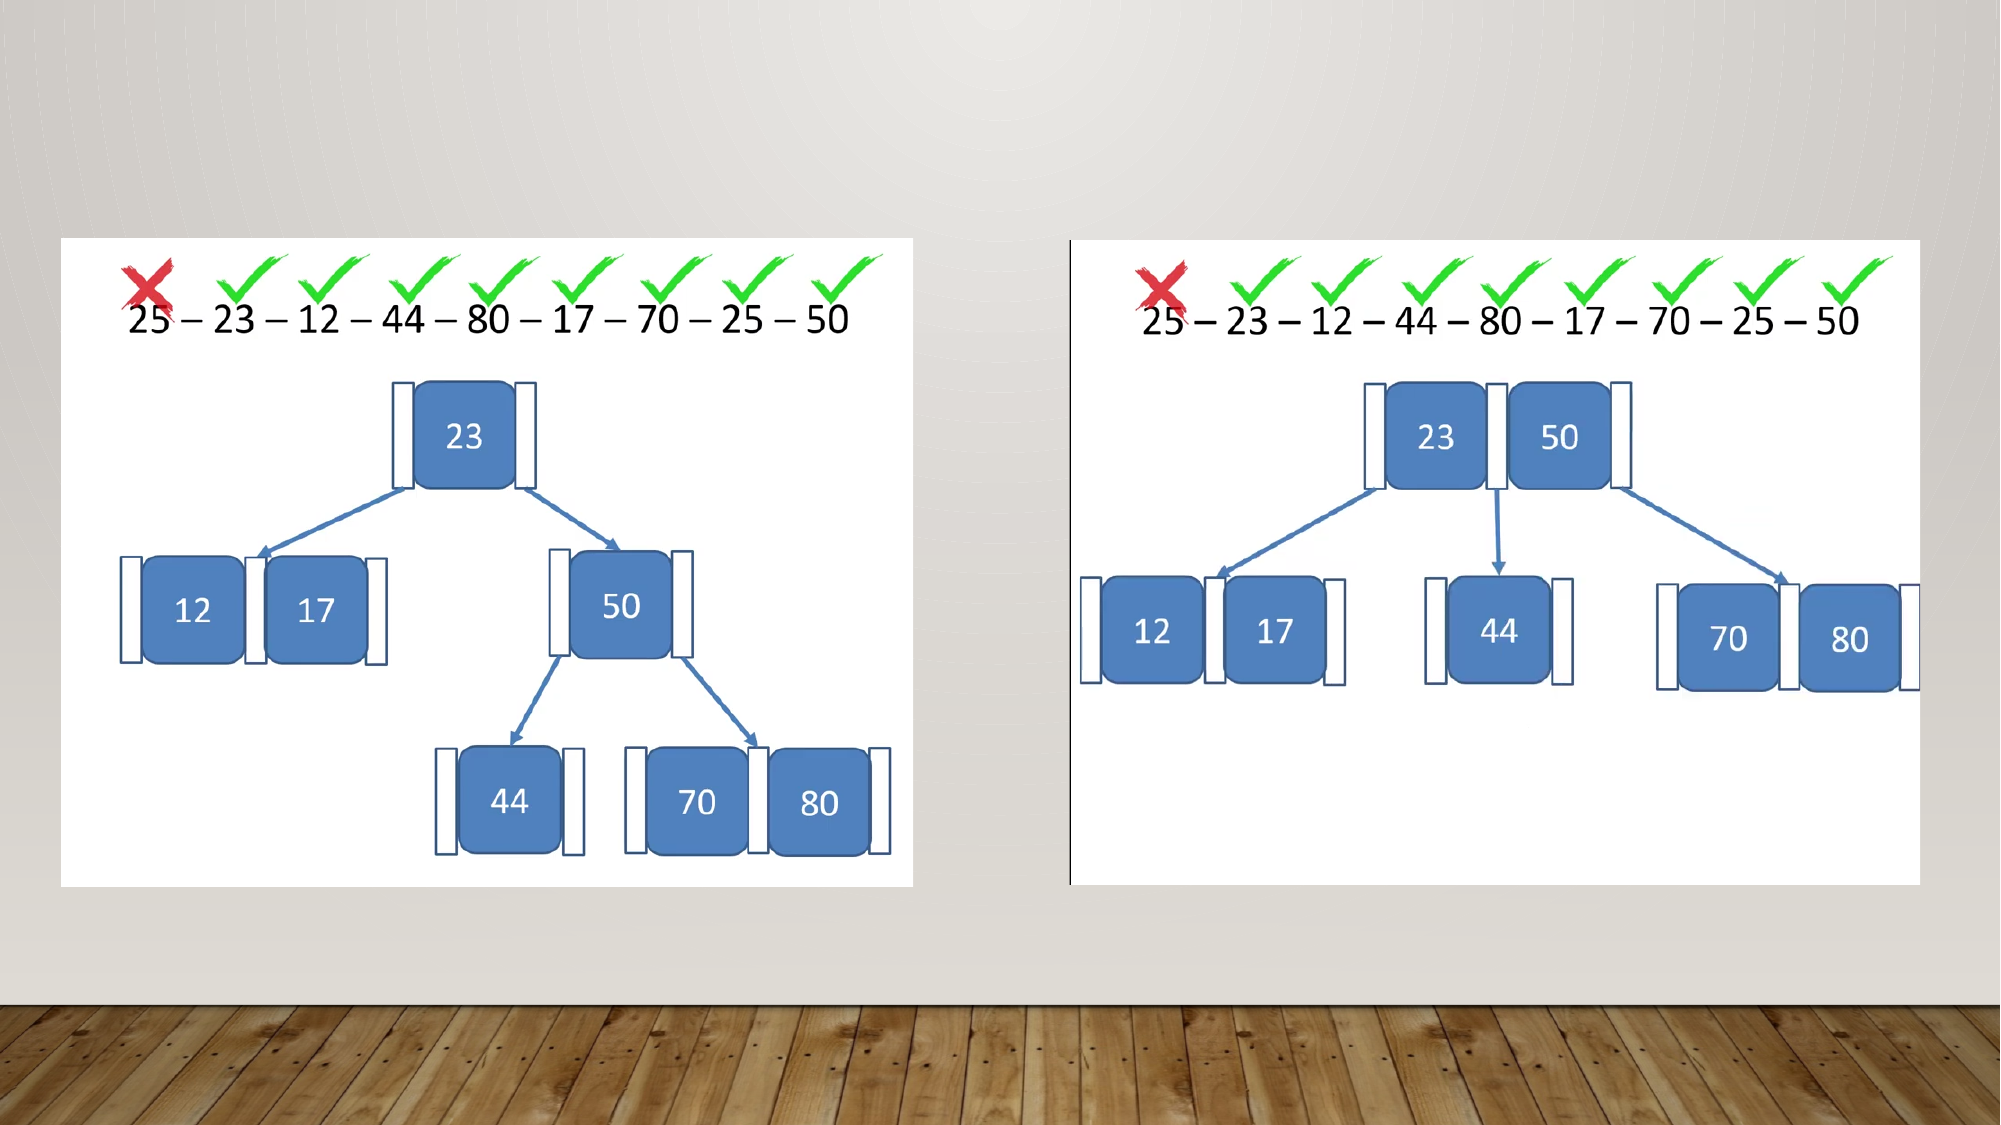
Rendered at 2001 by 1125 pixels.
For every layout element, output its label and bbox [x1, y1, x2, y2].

picture [0, 1005, 2000, 1125]
picture [1069, 239, 1921, 886]
picture [60, 238, 914, 887]
